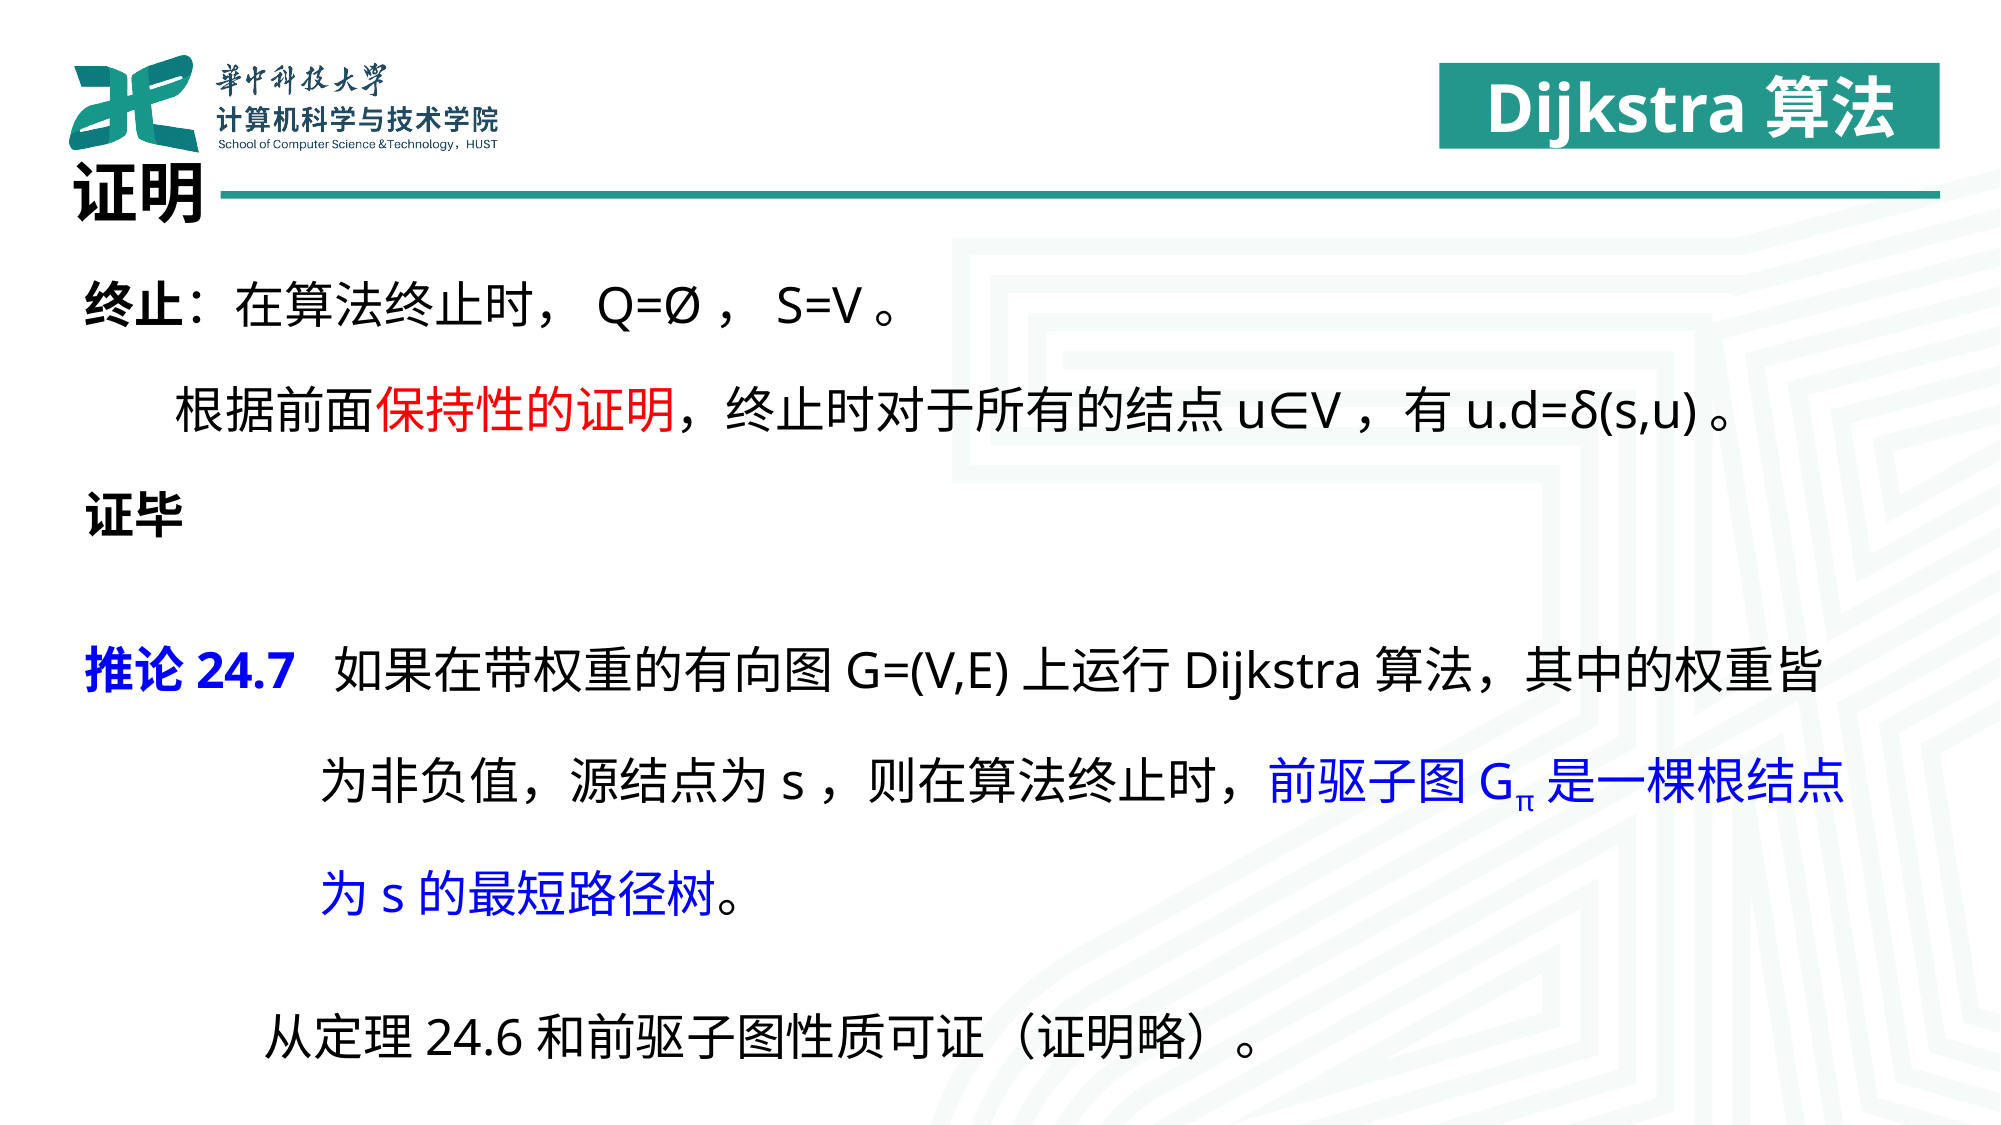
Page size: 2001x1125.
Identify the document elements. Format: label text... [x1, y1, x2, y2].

text_box Dijkstra算法 [1428, 58, 1955, 153]
text_box 证明 [56, 143, 221, 239]
text_box [221, 190, 433, 200]
picture [69, 55, 2000, 1125]
text_box 终止：在算法终止时，Q=Ø，S=V。 根据前面保持性的证明，终止时对于所有的结点u∈V，有u.d=δ(s,u)。 证毕 推论24.7 如果在带权重的有向图G=(V,E)上运行Dijkstra算法，其中的权重皆为非负值，源结点为s，则在算法终止时，前驱子图Gπ是一棵根结点为s的最短路径树。 从定理24.6和前驱子图性质可证（证明略）。 [69, 220, 433, 1073]
